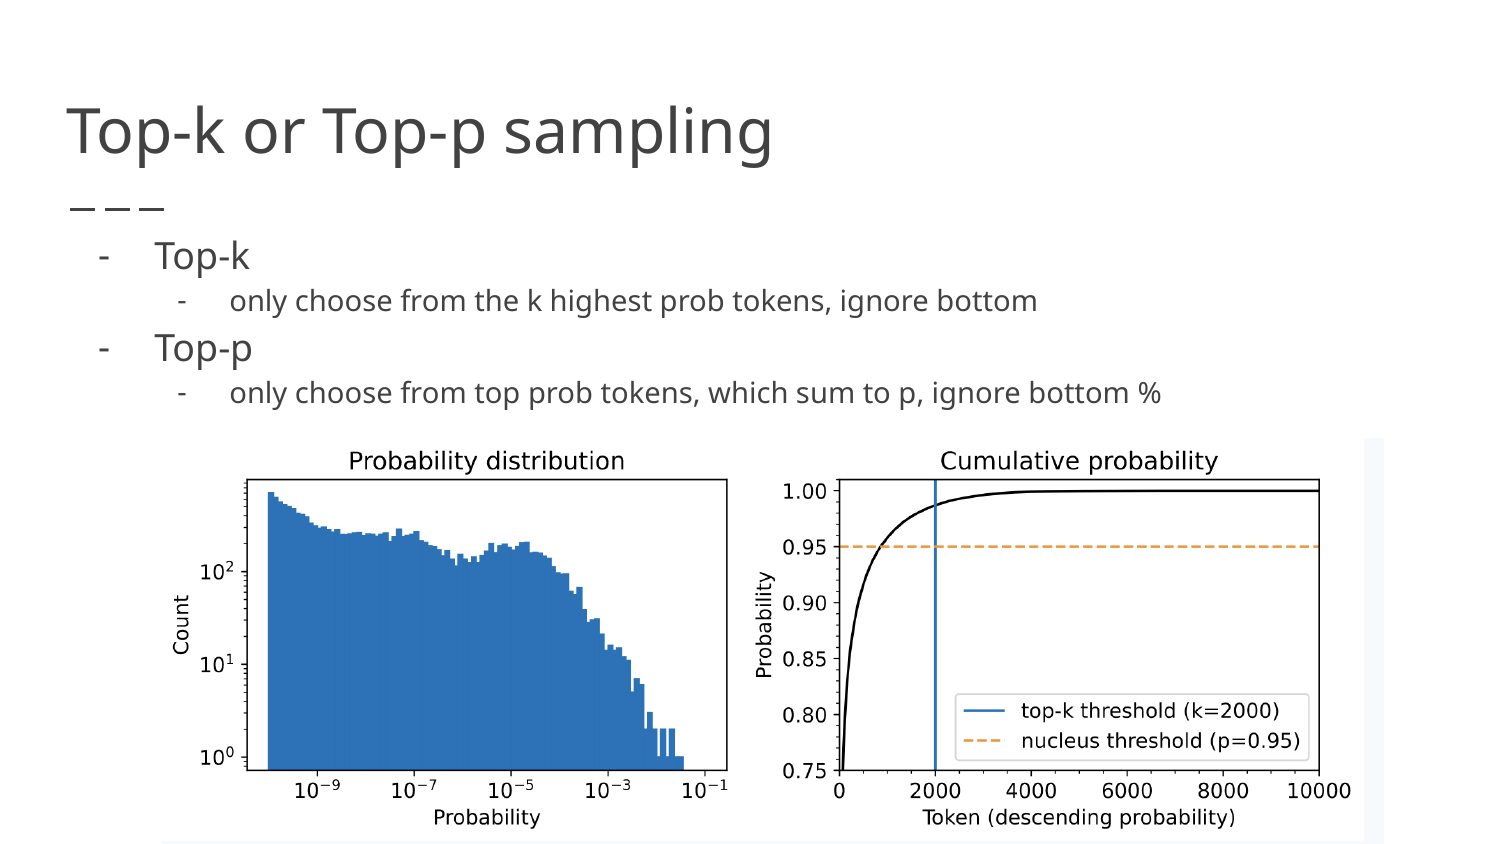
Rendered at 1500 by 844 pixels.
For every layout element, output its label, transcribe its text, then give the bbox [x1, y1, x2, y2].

list Top-k only choose from the k highest prob tokens, ignore bottom Top-p only choose from top prob tokens, which sum to p, ignore bottom % [64, 210, 1463, 719]
picture [162, 437, 1384, 844]
title Top-k or Top-p sampling [51, 61, 1449, 182]
